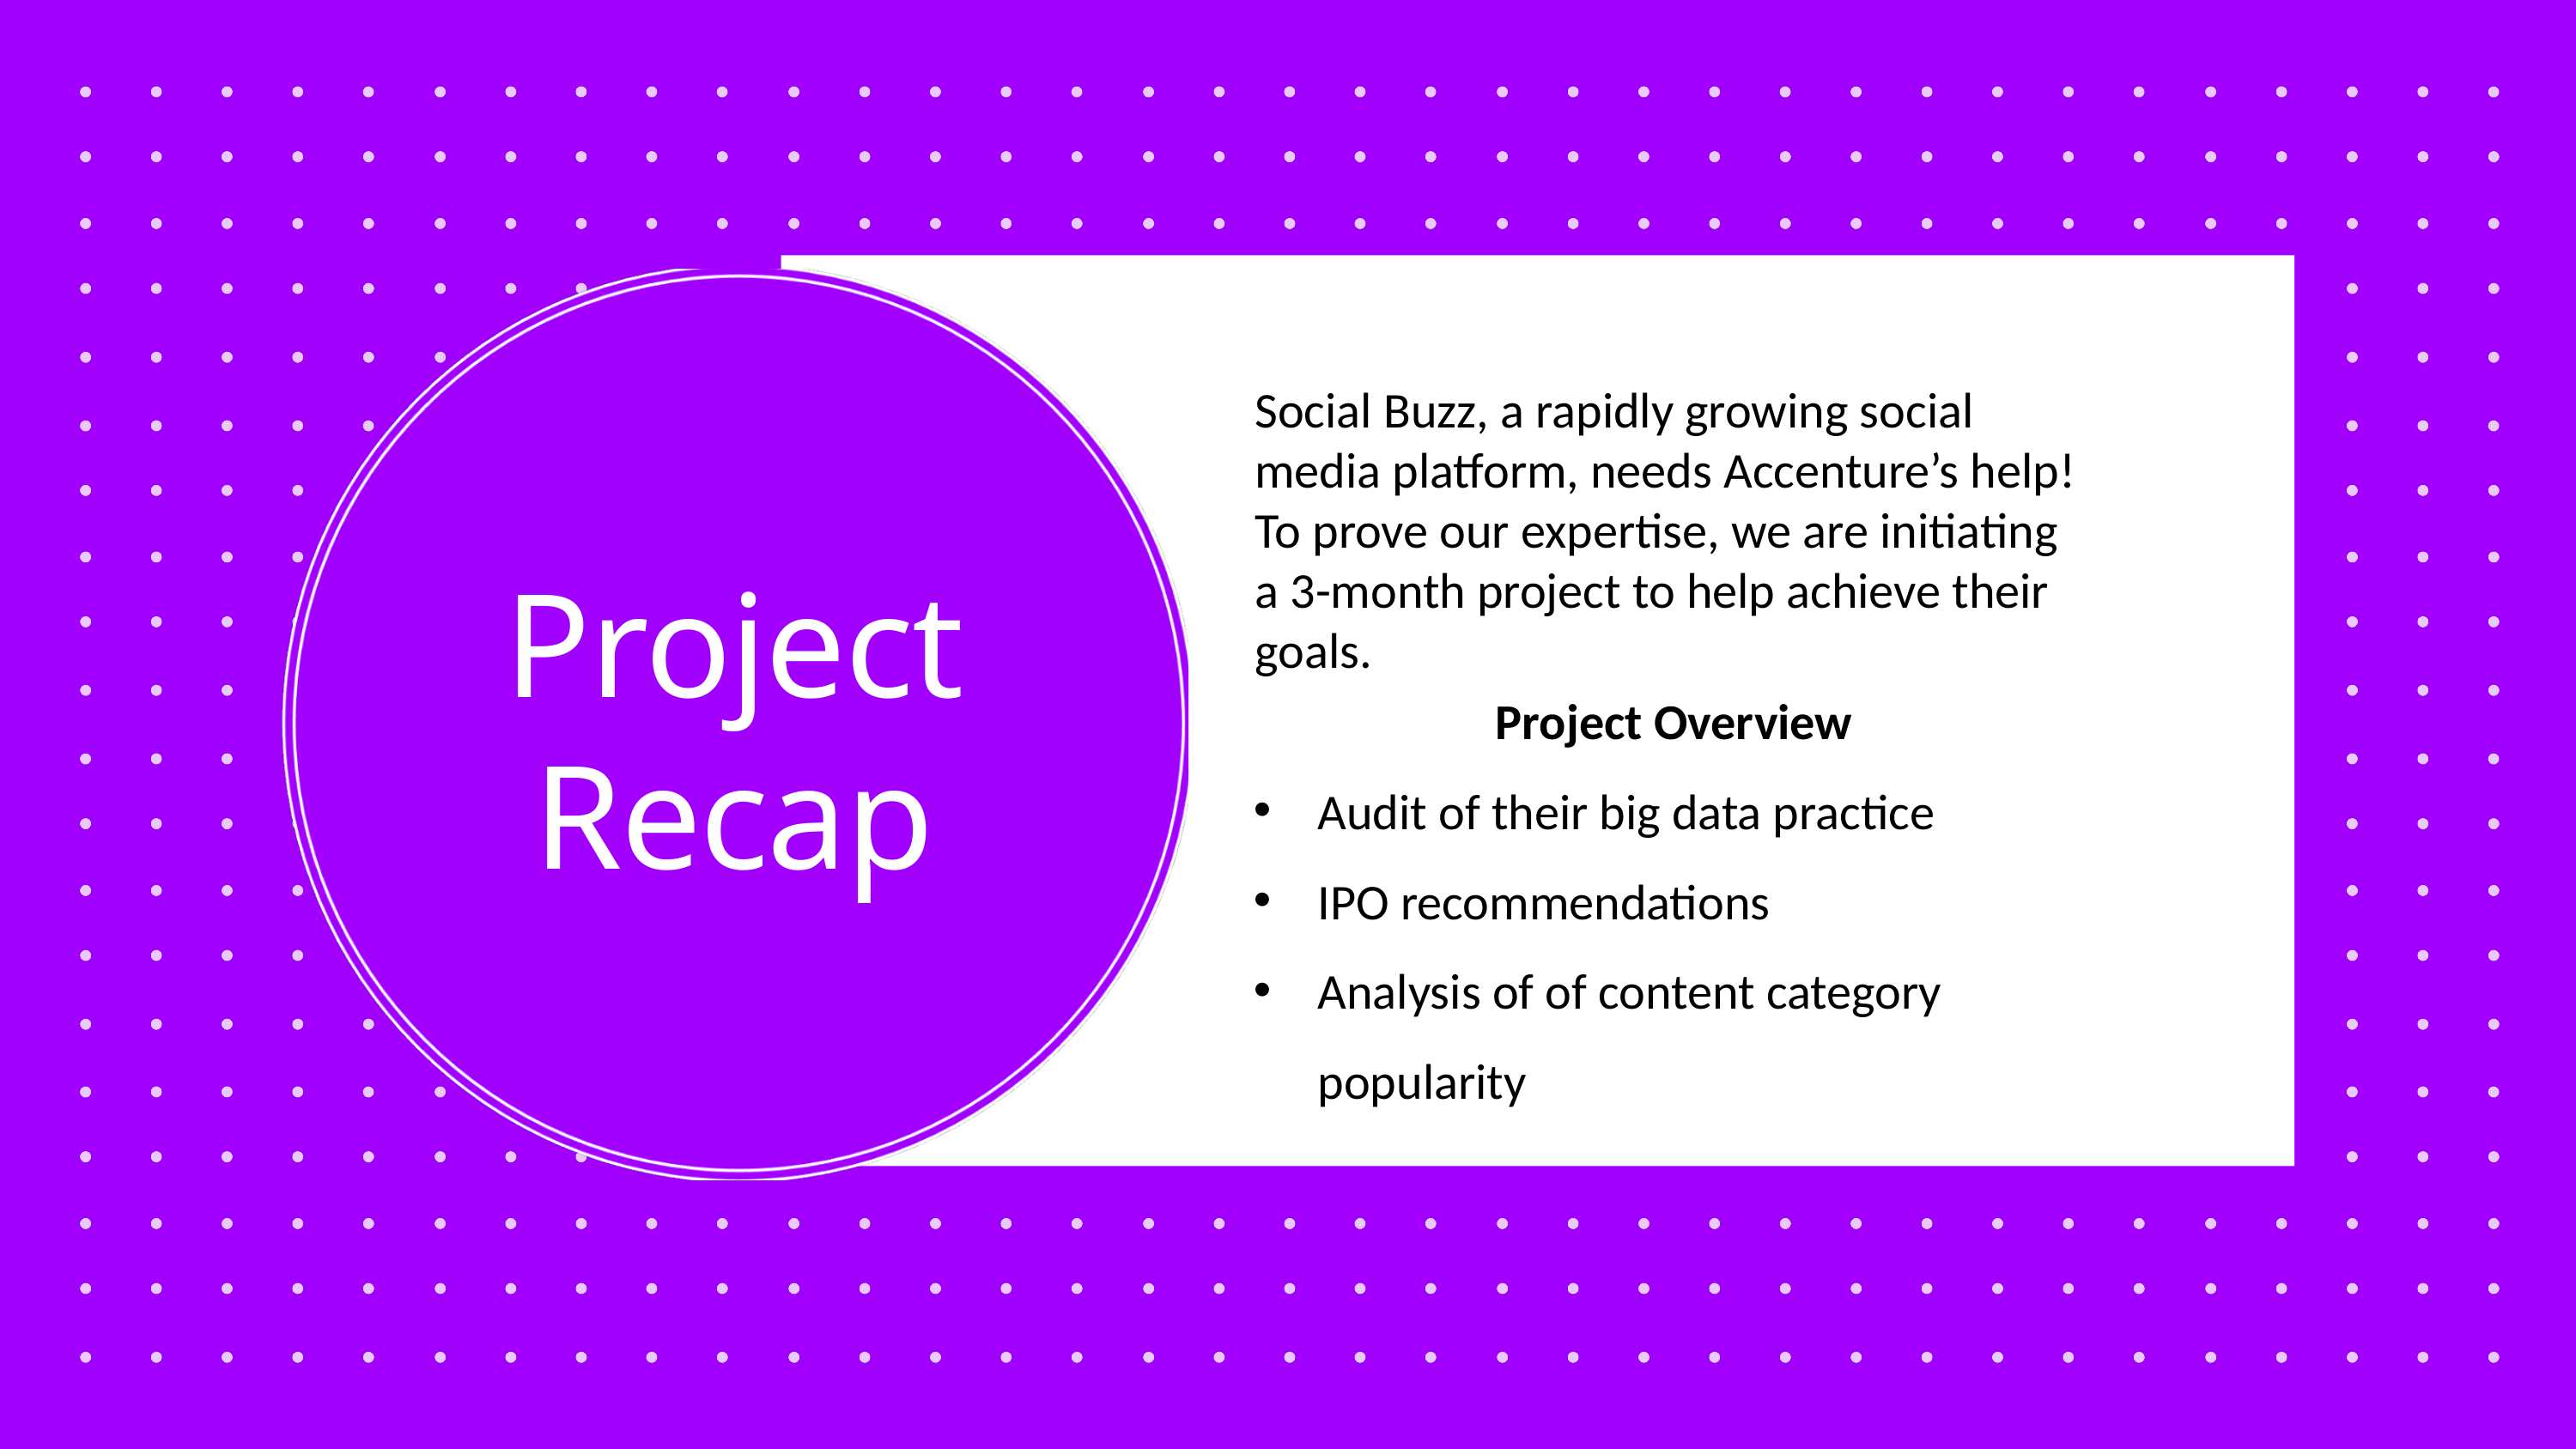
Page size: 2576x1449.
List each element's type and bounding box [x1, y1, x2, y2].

picture [278, 268, 1189, 1180]
text_box [72, 82, 2504, 1367]
